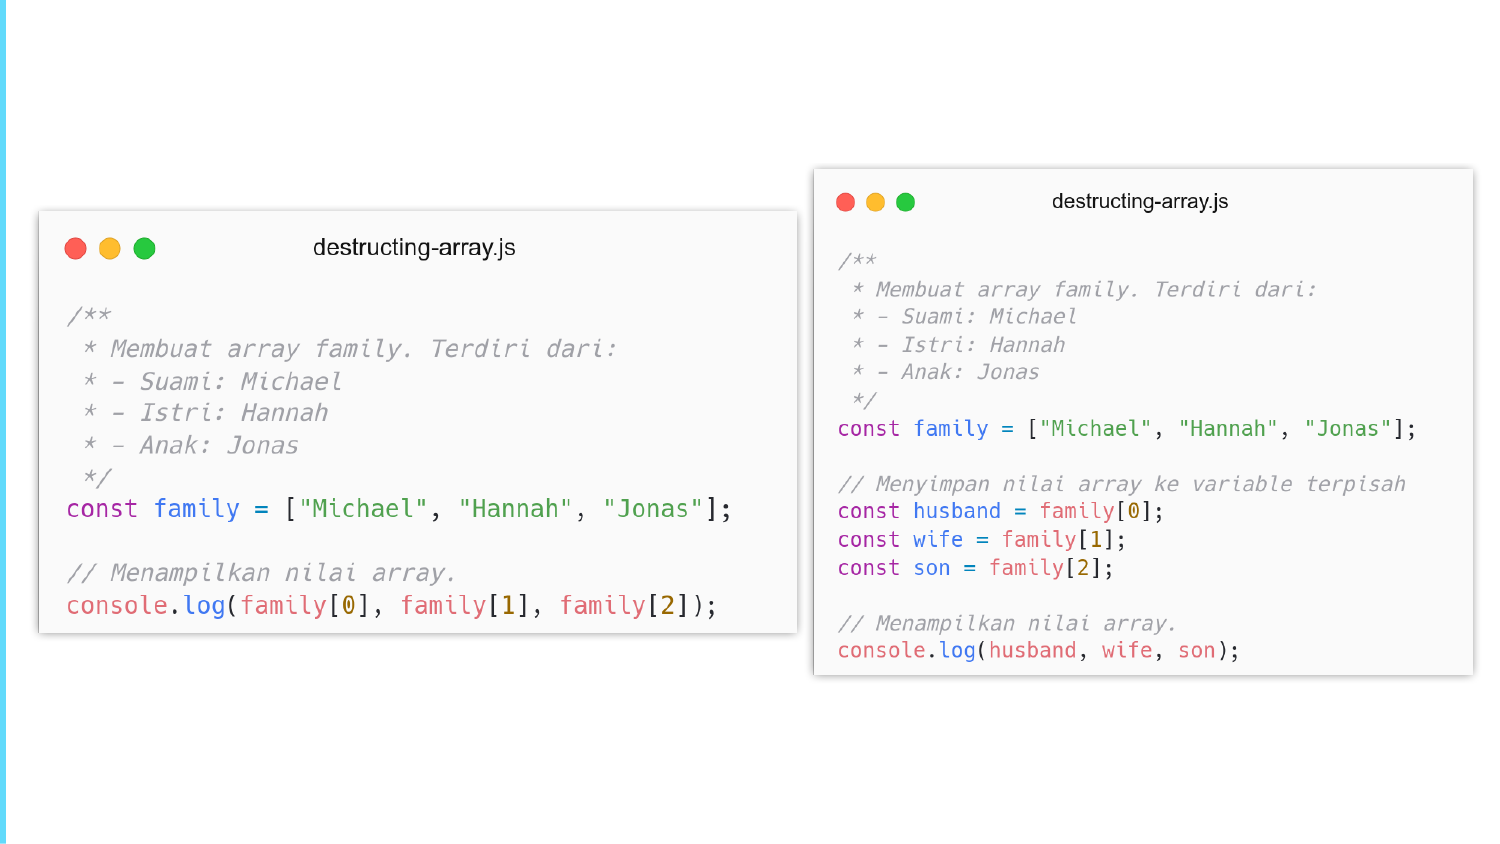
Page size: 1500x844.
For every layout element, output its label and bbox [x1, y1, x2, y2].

picture [813, 169, 1473, 675]
text_box [0, 0, 6, 844]
picture [38, 211, 797, 633]
